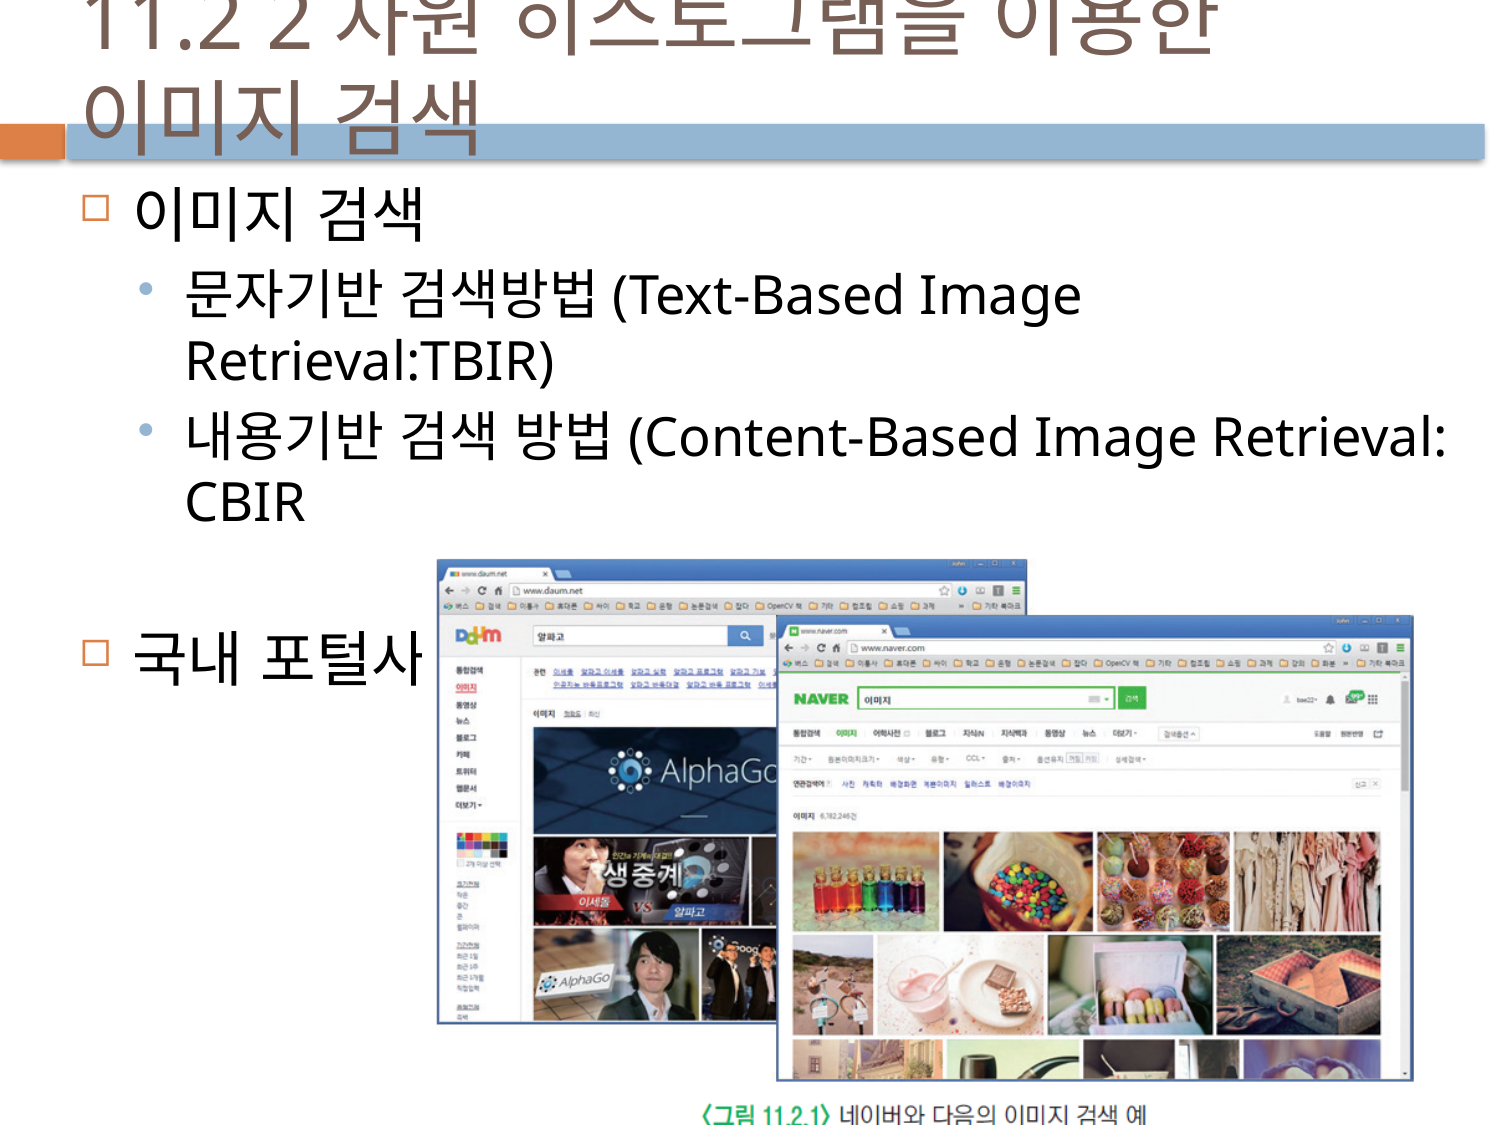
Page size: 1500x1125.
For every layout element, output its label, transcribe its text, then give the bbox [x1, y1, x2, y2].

title 11.2 2차원 히스토그램을 이용한 이미지 검색 [64, 7, 1471, 126]
list 이미지 검색 문자기반 검색방법(Text-Based Image Retrieval:TBIR) 내용기반 검색 방법(Content-Based Image Retrieval: CBIR 국내 포털사이트 영상검색 [64, 169, 1471, 1059]
picture [422, 538, 1446, 1125]
